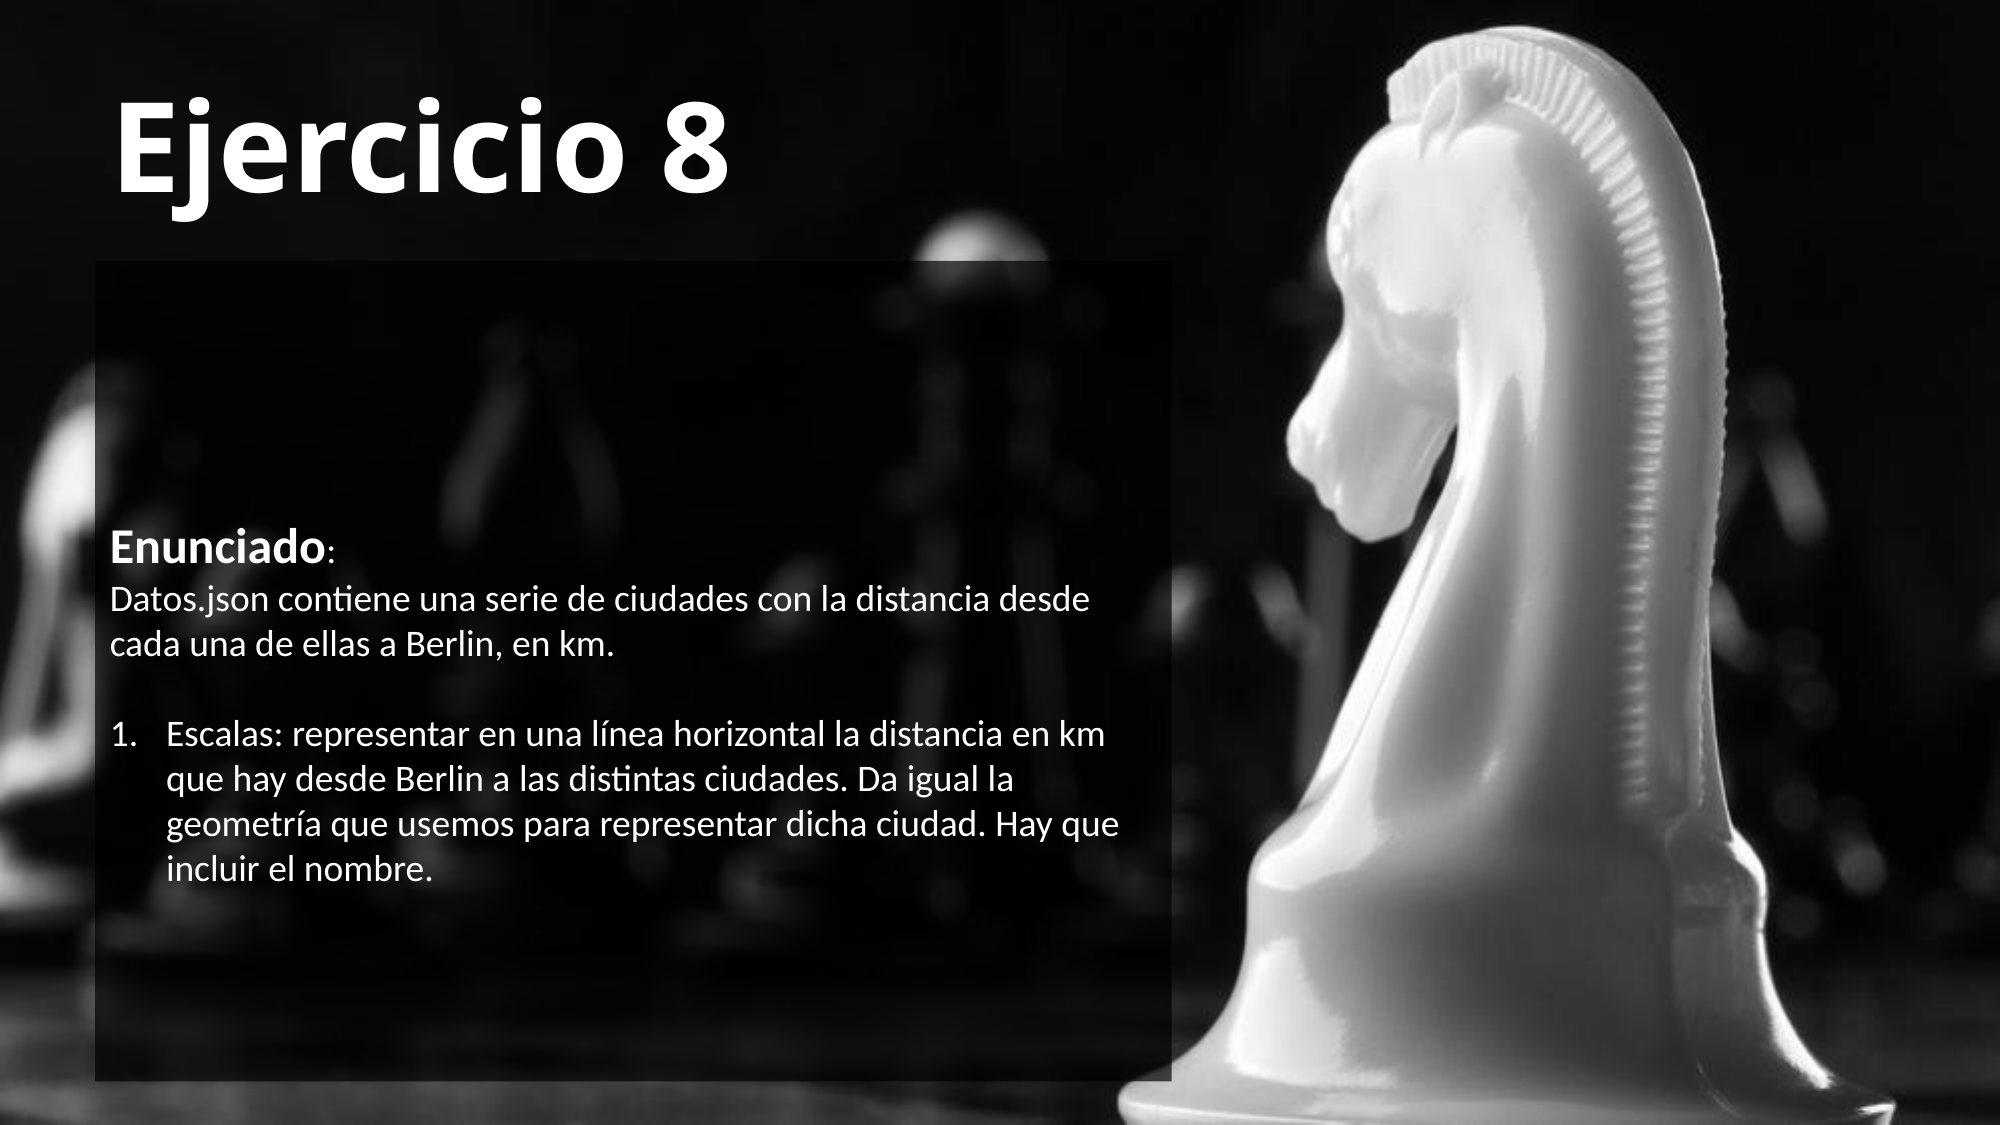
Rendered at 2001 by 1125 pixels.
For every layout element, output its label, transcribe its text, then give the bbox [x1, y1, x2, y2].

text_box Enunciado: Datos.json contiene una serie de ciudades con la distancia desde cada una de ellas a Berlin, en km. Escalas: representar en una línea horizontal la distancia en km que hay desde Berlin a las distintas ciudades. Da igual la geometría que usemos para representar dicha ciudad. Hay que incluir el nombre. [94, 260, 1173, 1083]
picture [0, 0, 2000, 1125]
title Ejercicio 8 [95, 43, 1820, 261]
